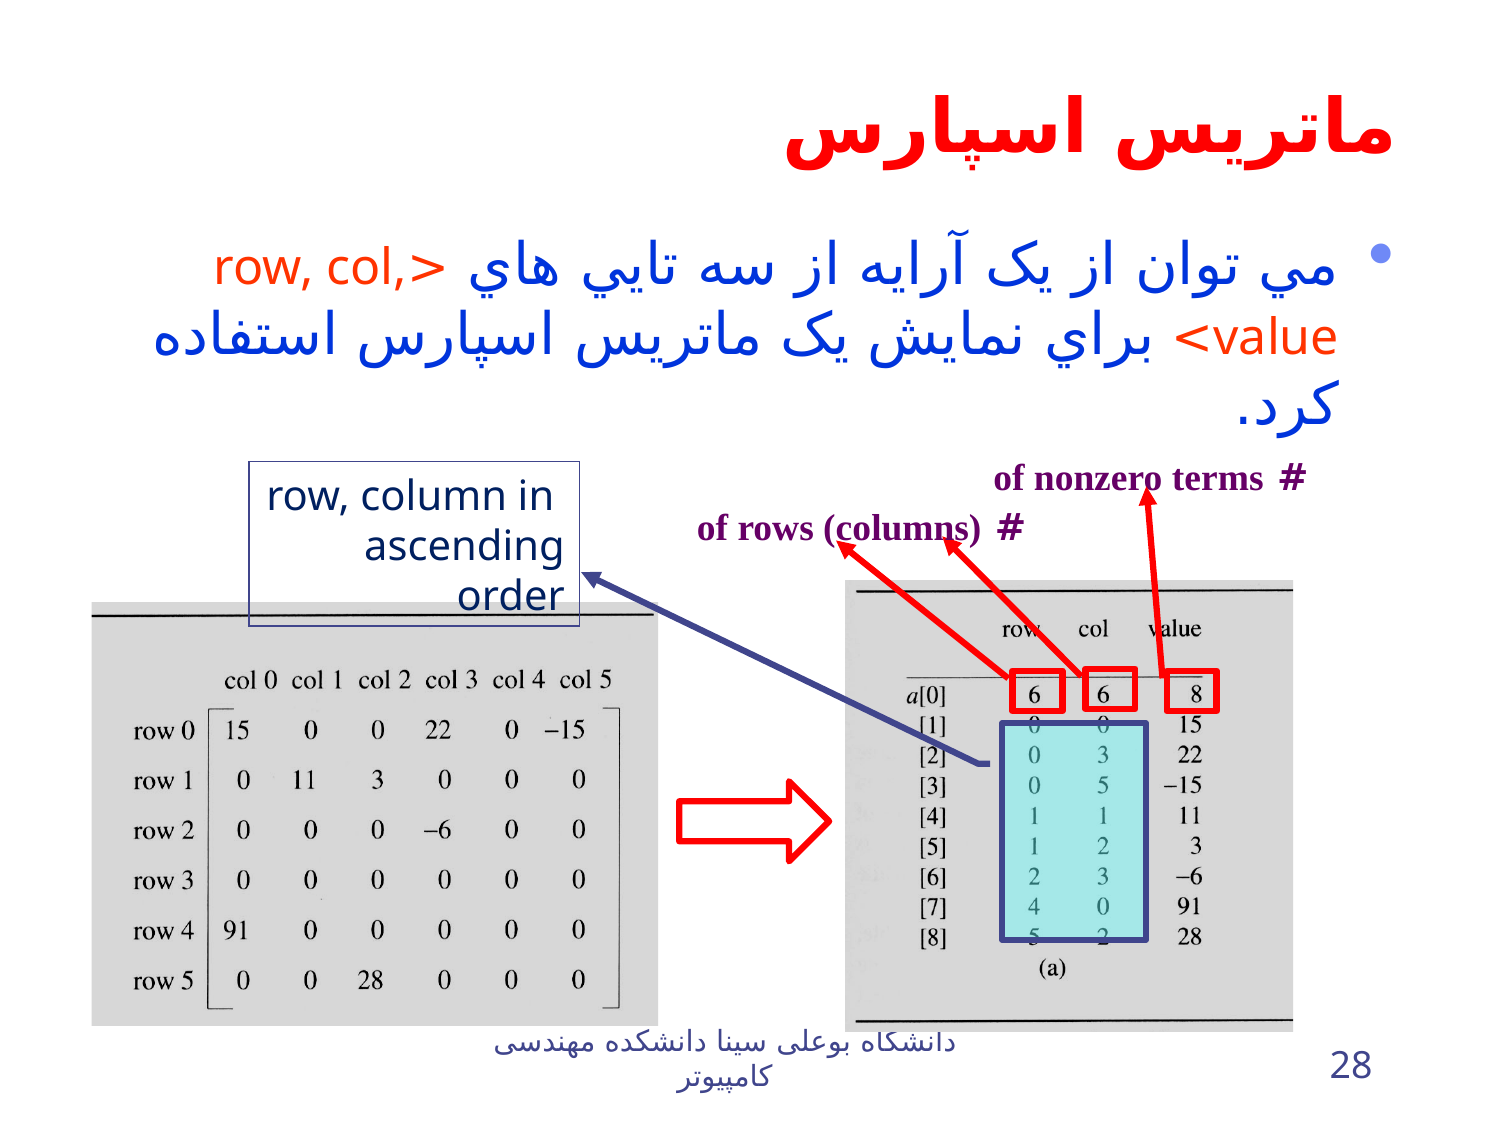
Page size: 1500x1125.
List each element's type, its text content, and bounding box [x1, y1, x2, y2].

list مي توان از يک آرايه از سه تايي هاي <row, col, value> براي نمايش يک ماتريس اسپارس استفاده کرد. [135, 218, 1411, 894]
title ماتريس اسپارس [137, 48, 1413, 175]
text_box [248, 461, 1146, 940]
picture [844, 712, 1294, 1032]
slide_number 28 [1074, 1024, 1388, 1101]
footer دانشگاه بوعلی سینا دانشکده مهندسی کامپيوتر [462, 1024, 988, 1101]
picture [91, 601, 659, 1026]
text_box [986, 445, 1316, 712]
